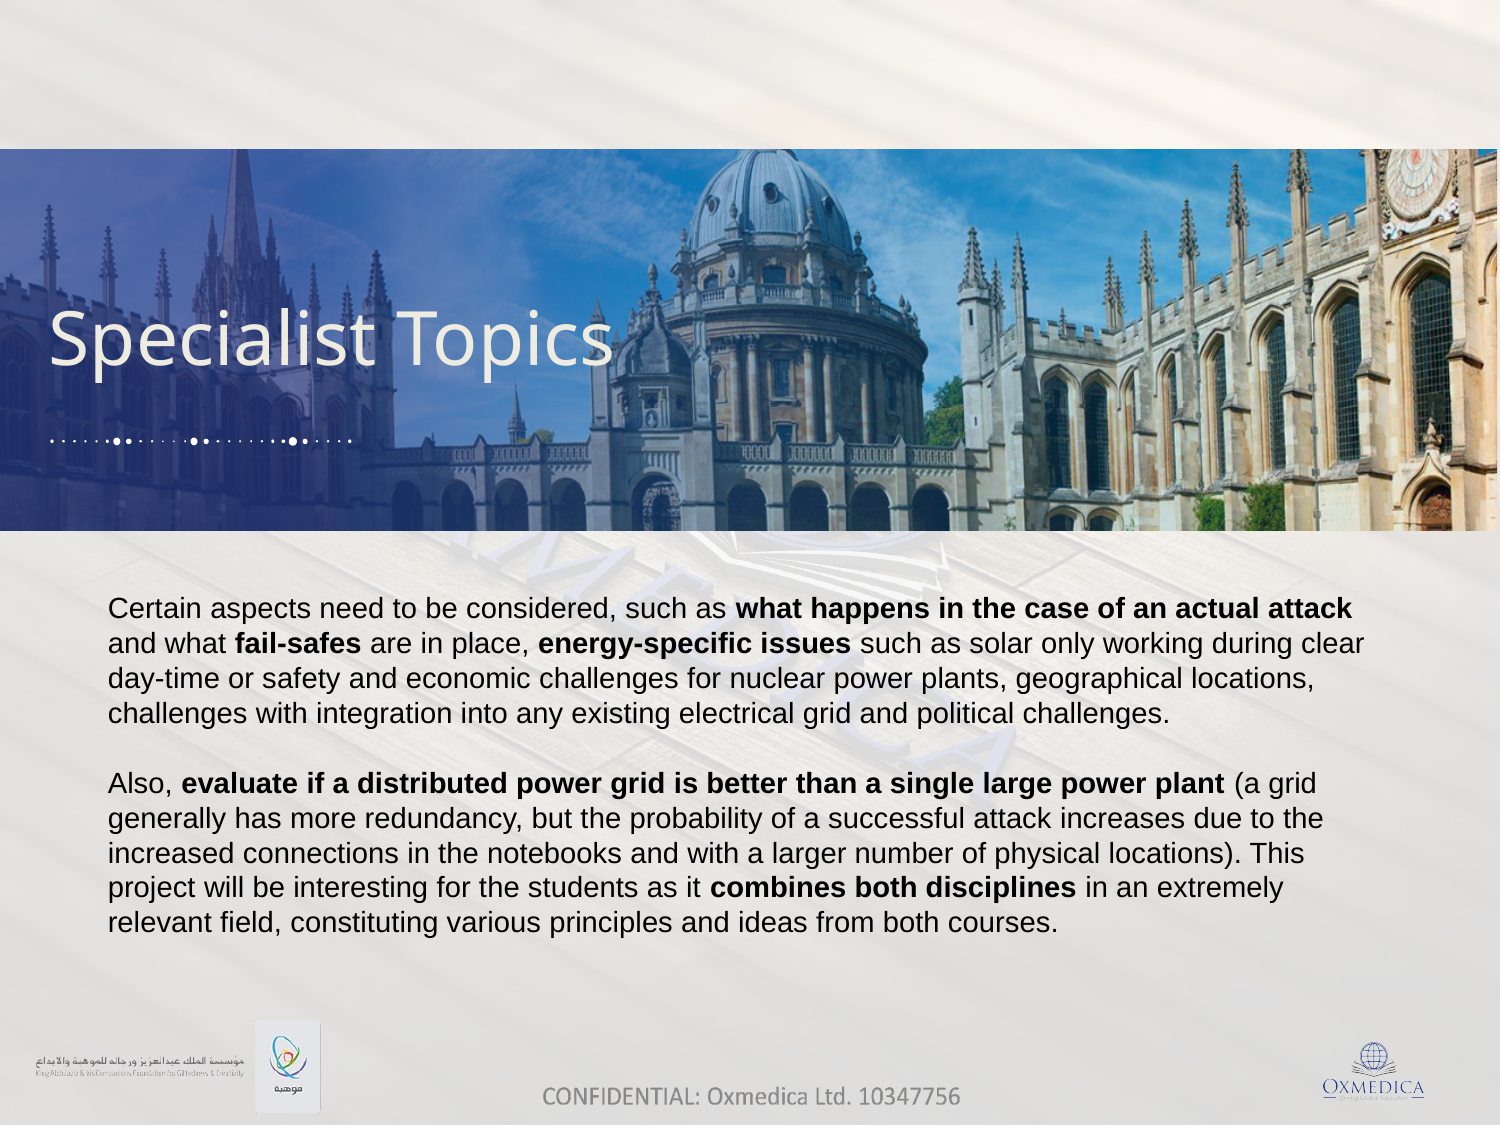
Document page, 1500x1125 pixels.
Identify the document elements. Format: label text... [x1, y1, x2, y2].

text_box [196, 290, 206, 593]
text_box Certain aspects need to be considered, such as what happens in the case of an actual attack and what fail-safes are in place, energy-specific issues such as solar only working during clear day-time or safety and economic challenges for nuclear power plants, geographical locations, challenges with integration into any existing electrical grid and political challenges. Also, evaluate if a distributed power grid is better than a single large power plant (a grid generally has more redundancy, but the probability of a successful attack increases due to the increased connections in the notebooks and with a larger number of physical locations). This project will be interesting for the students as it combines both disciplines in an extremely relevant field, constituting various principles and ideas from both courses. [93, 688, 1407, 947]
picture [1323, 1042, 1425, 1101]
picture [0, 0, 1500, 679]
picture [512, 1066, 988, 1125]
picture [21, 1019, 321, 1113]
